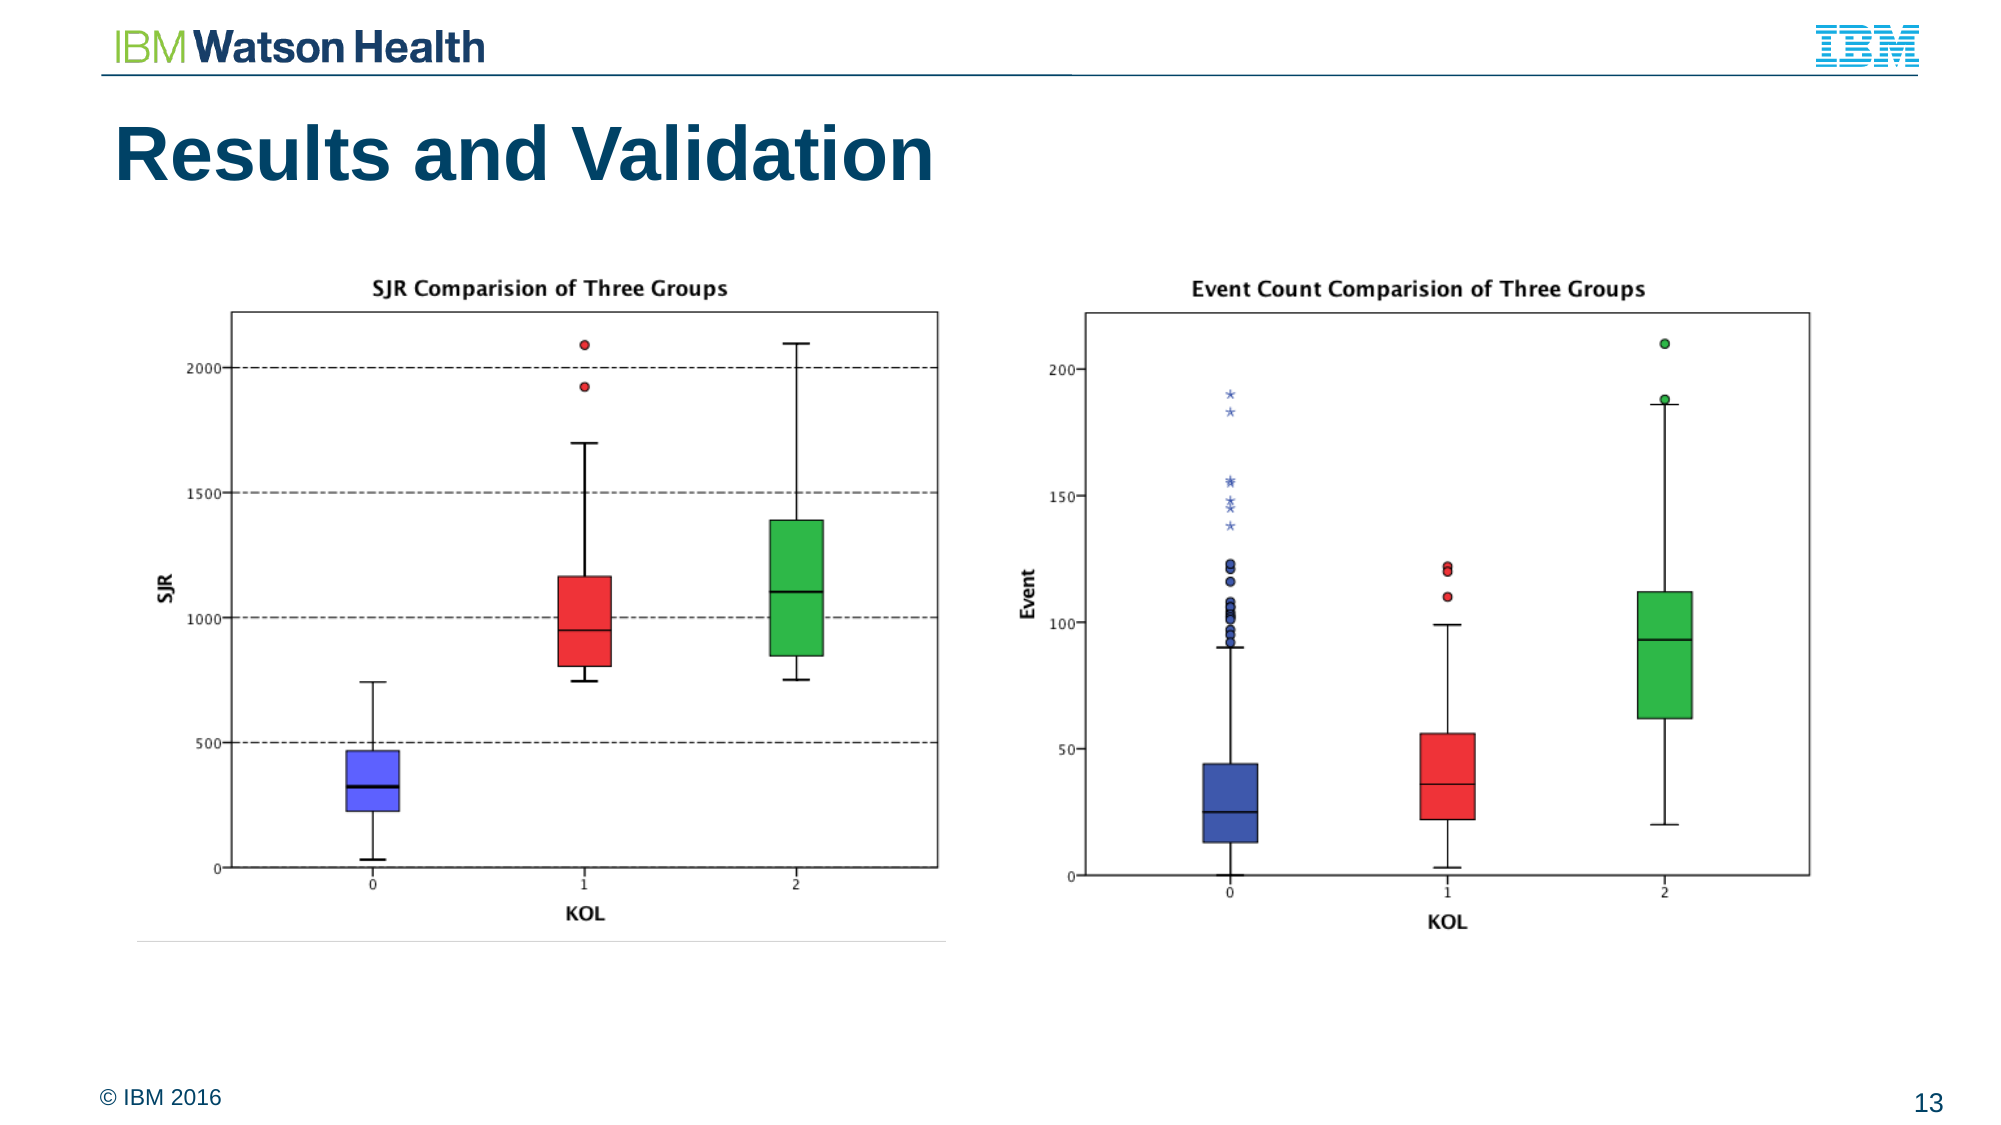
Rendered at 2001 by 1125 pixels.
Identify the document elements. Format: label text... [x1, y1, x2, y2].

picture [999, 243, 1818, 950]
picture [116, 30, 484, 63]
title Results and Validation [99, 96, 1900, 196]
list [137, 243, 946, 993]
picture [1816, 25, 1919, 67]
